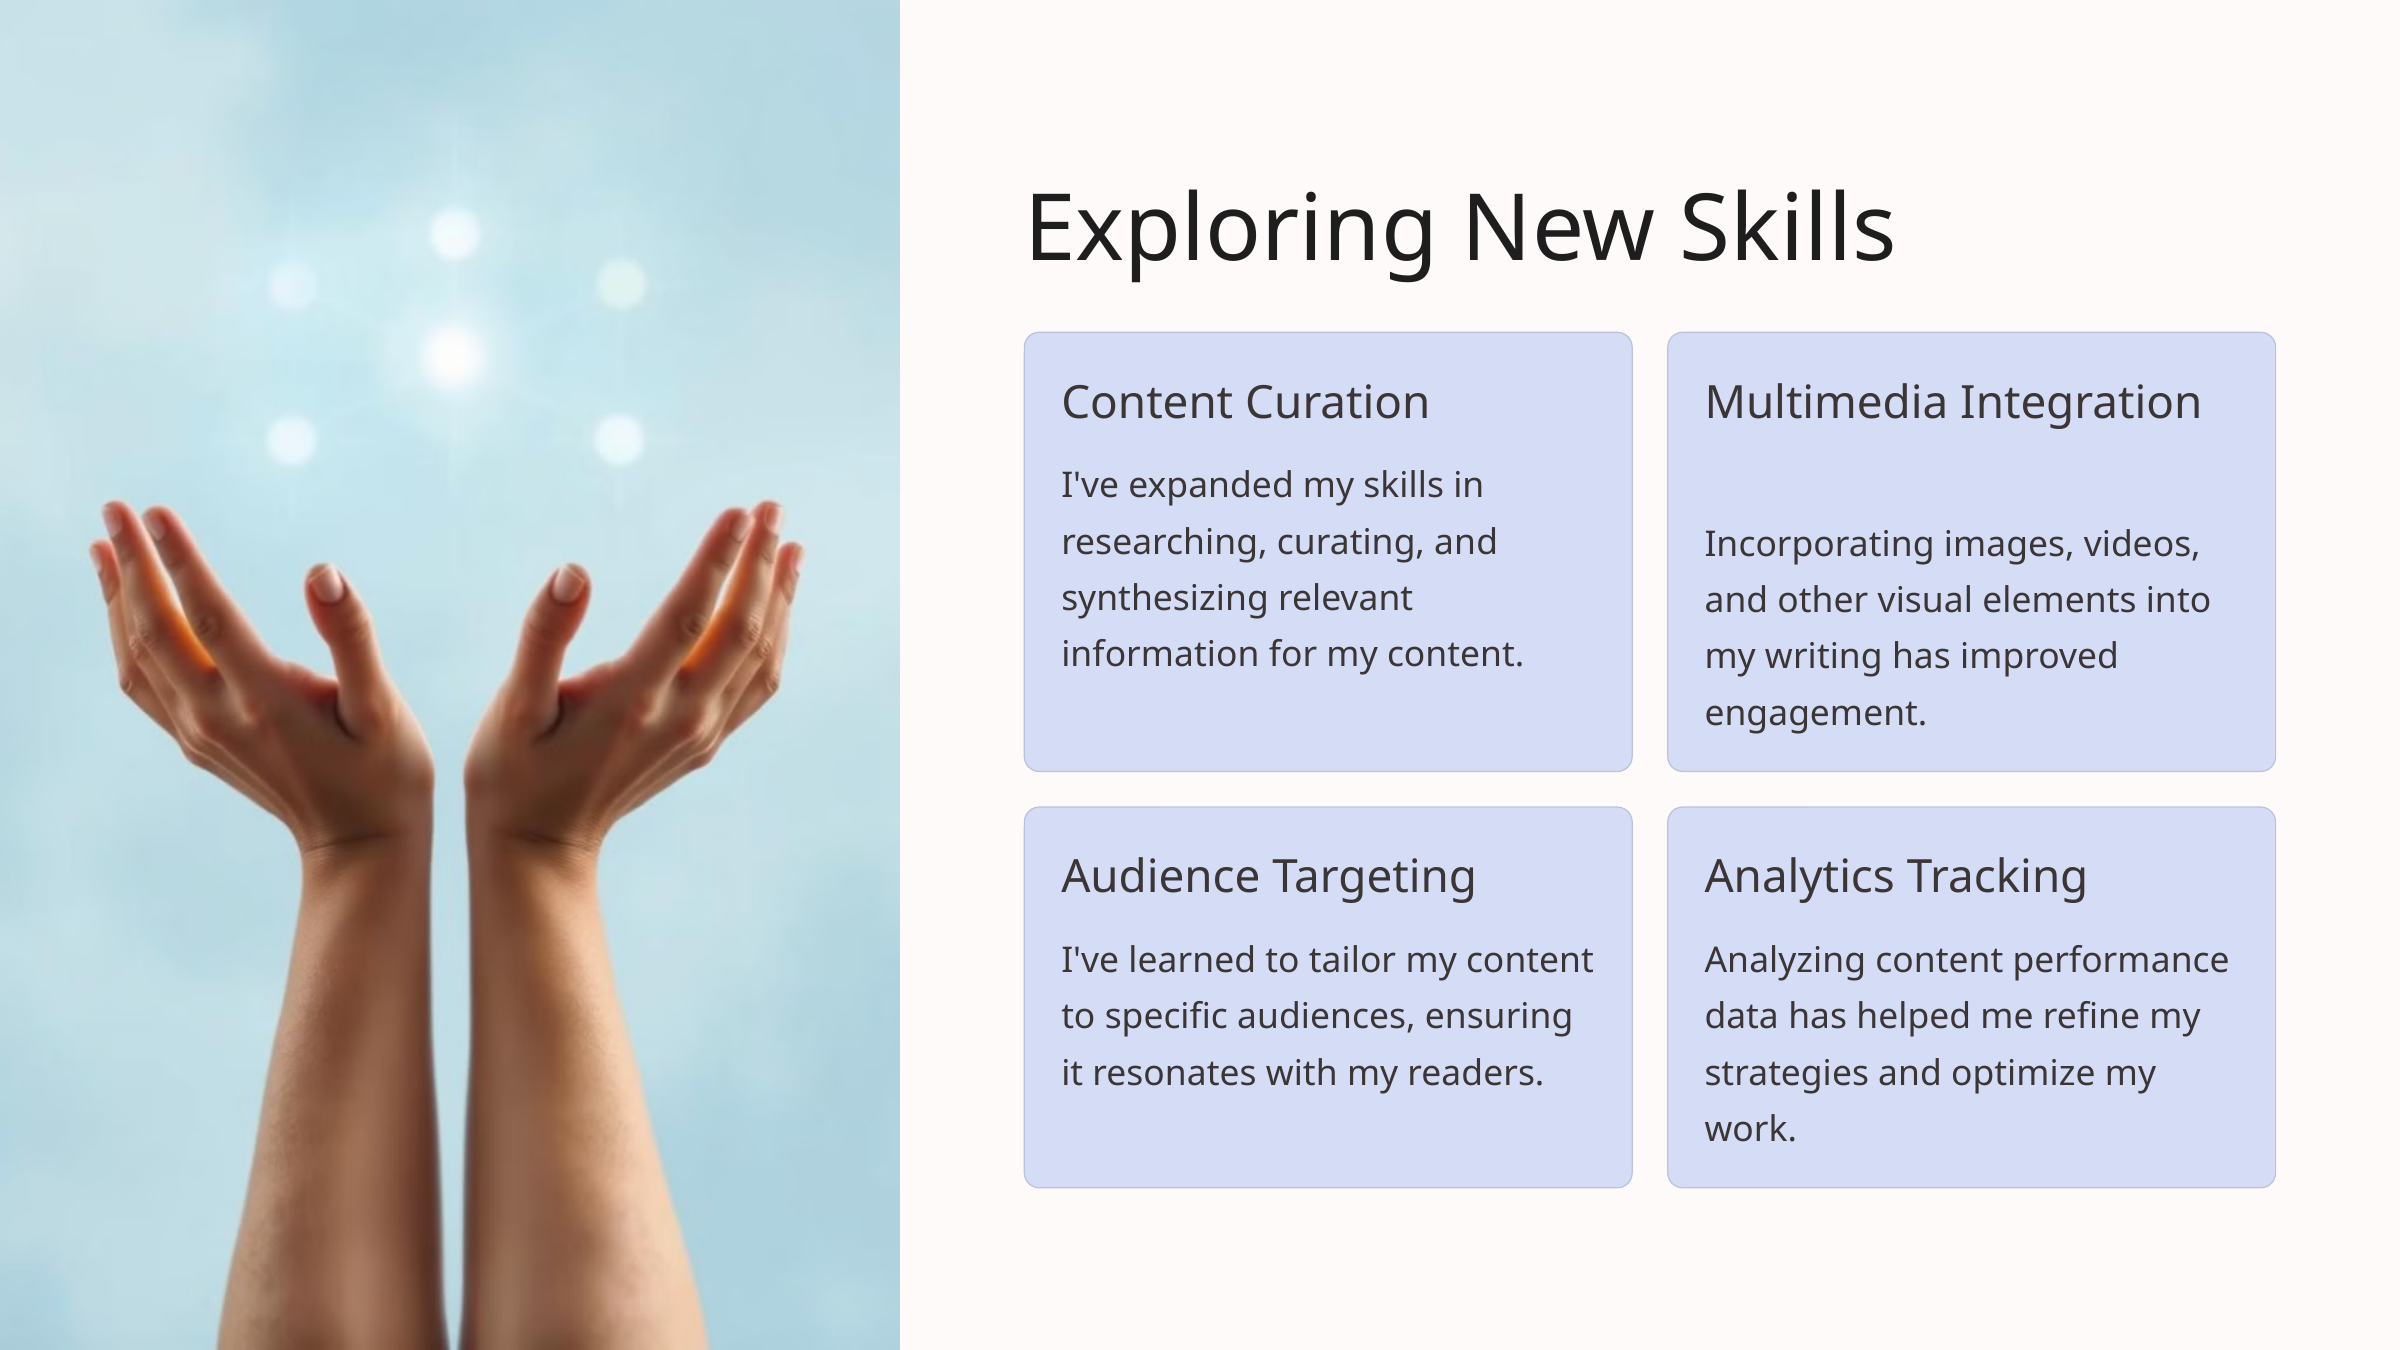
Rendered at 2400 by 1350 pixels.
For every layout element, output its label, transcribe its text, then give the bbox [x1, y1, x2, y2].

text_box Content Curation [1061, 369, 1529, 428]
text_box Analytics Tracking [1704, 843, 2173, 903]
text_box [1024, 806, 1633, 1188]
picture [0, 0, 900, 1350]
text_box Analyzing content performance data has helped me refine my strategies and optimize my work. [1704, 923, 2239, 1151]
text_box I've learned to tailor my content to specific audiences, ensuring it resonates with my readers. [1061, 923, 1596, 1151]
text_box [1667, 806, 2276, 1188]
text_box [1024, 332, 1633, 772]
text_box I've expanded my skills in researching, curating, and synthesizing relevant information for my content. [1061, 448, 1596, 677]
text_box [1667, 332, 2276, 772]
text_box Multimedia Integration [1704, 369, 2239, 486]
text_box Exploring New Skills [1024, 162, 2000, 279]
text_box Incorporating images, videos, and other visual elements into my writing has improved engagement. [1704, 507, 2239, 735]
text_box Audience Targeting [1061, 843, 1529, 903]
